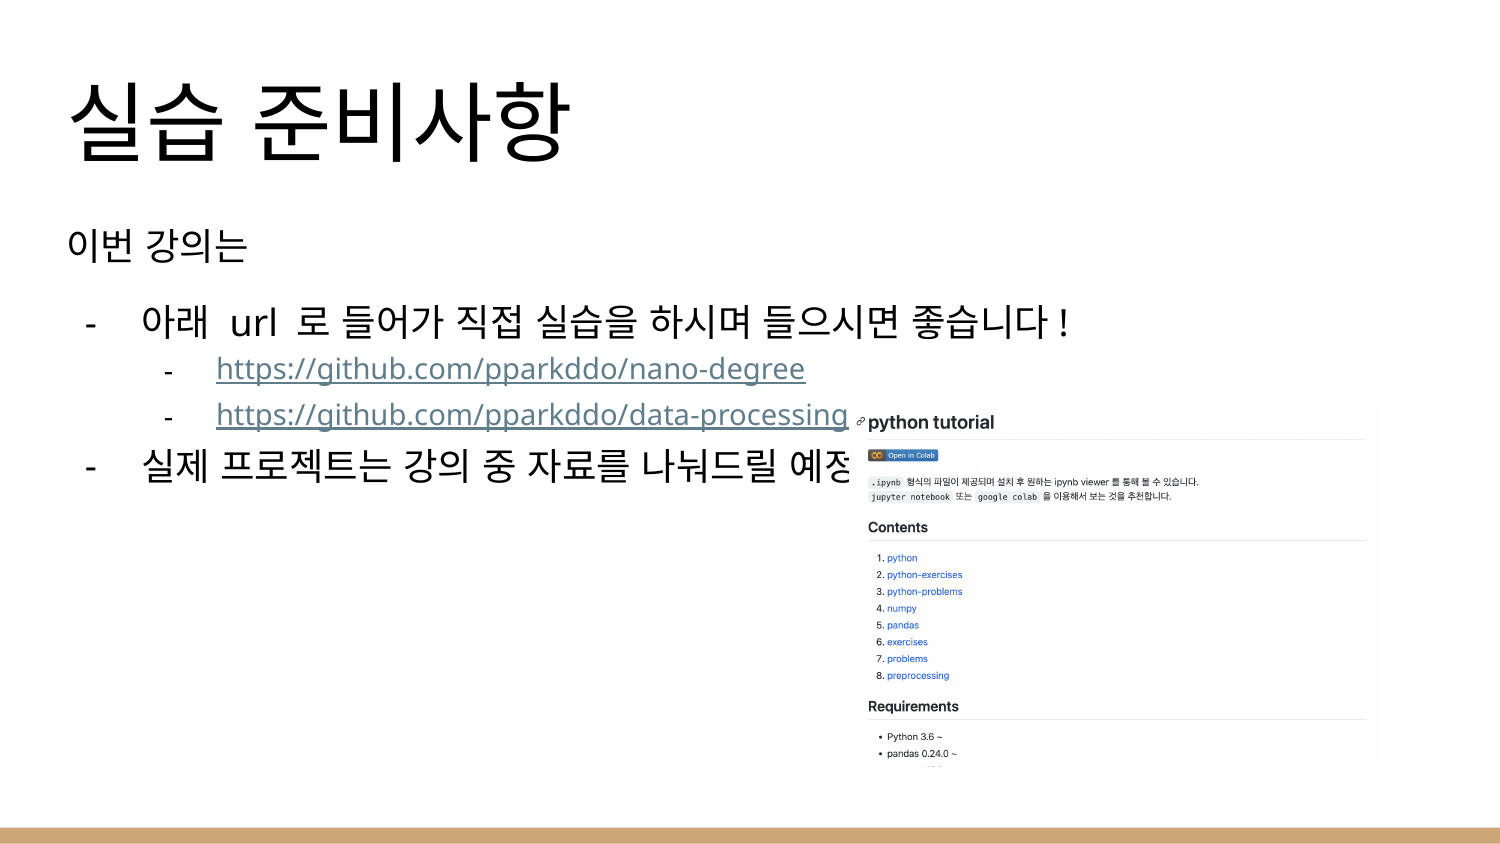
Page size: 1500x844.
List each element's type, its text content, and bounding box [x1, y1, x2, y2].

title 실습 준비사항 [51, 51, 1449, 189]
list 이번 강의는 아래 url 로 들어가 직접 실습을 하시며 들으시면 좋습니다! https://github.com/pparkddo/nano-degree https://github.com/pparkddo/data-processing 실제 프로젝트는 강의 중 자료를 나눠드릴 예정입니다! [51, 200, 1449, 752]
picture [848, 406, 1380, 767]
